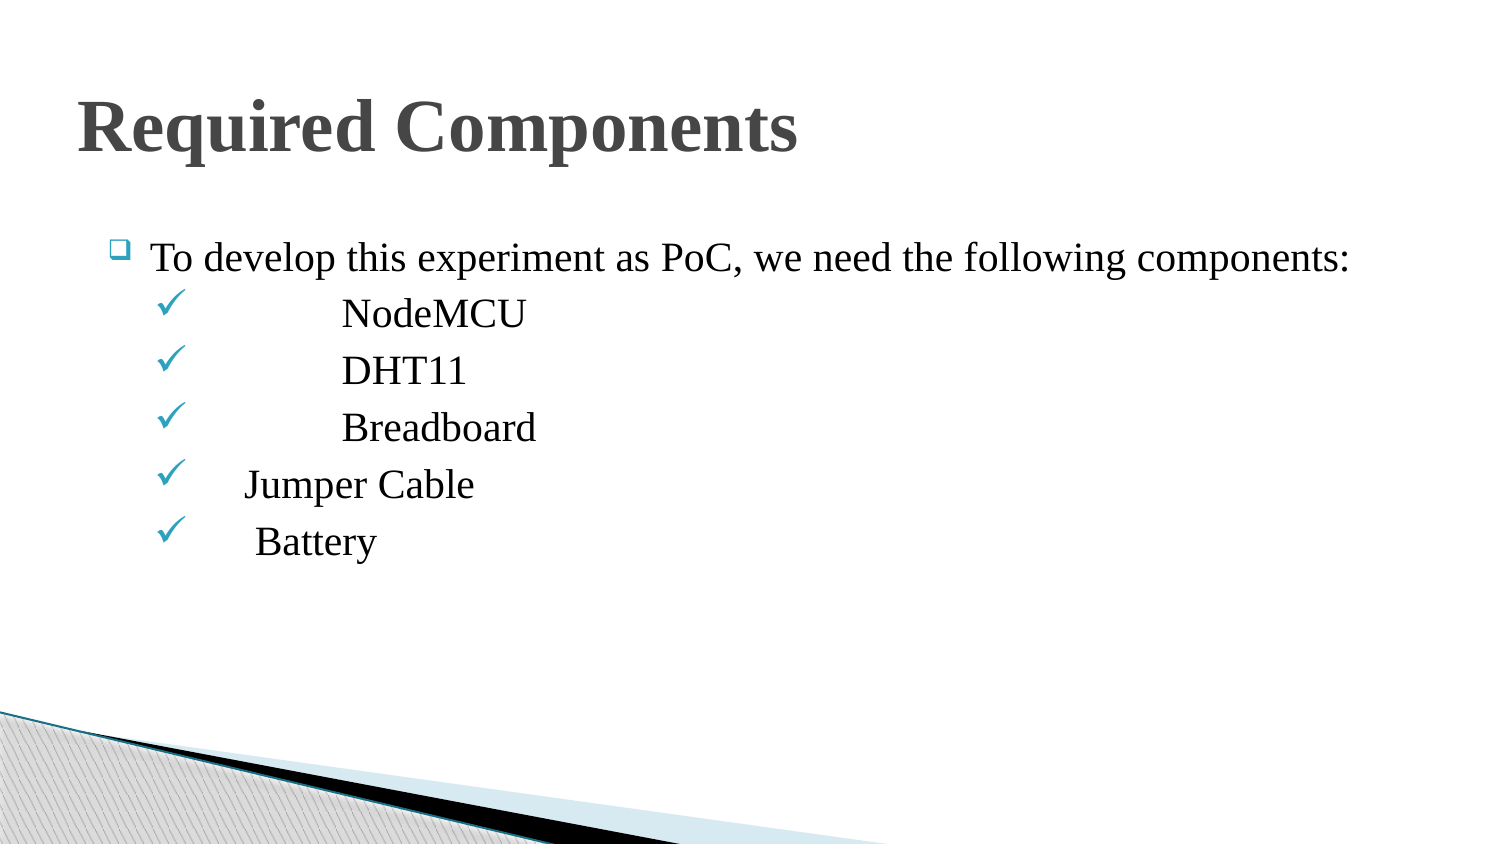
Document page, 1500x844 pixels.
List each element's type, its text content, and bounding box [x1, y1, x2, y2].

list To develop this experiment as PoC, we need the following components: NodeMCU DHT11 Breadboard Jumper Cable Battery [75, 221, 1425, 597]
title Required Components [62, 84, 1413, 160]
